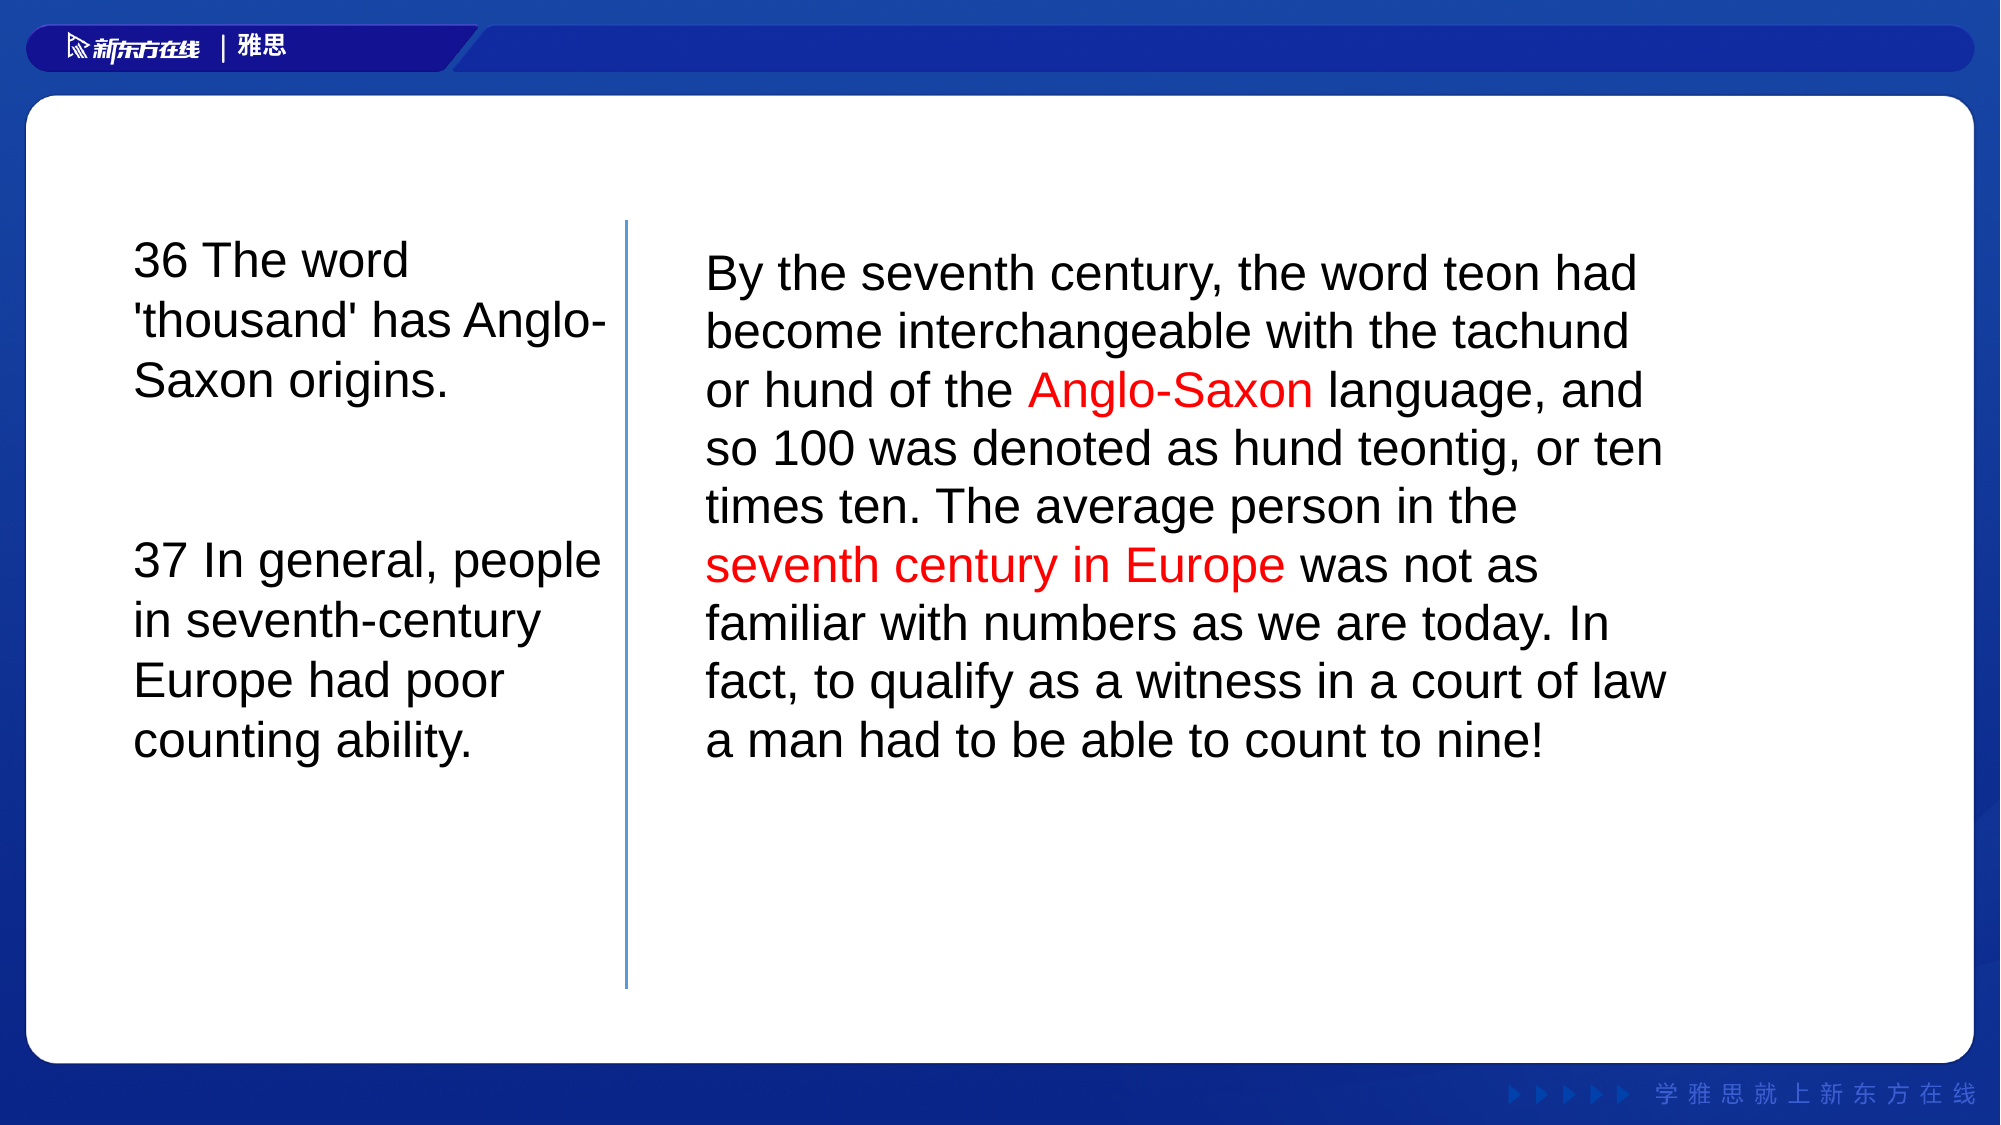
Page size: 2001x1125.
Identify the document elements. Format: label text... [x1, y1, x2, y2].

list [137, 372, 1863, 1013]
text_box By the seventh century, the word teon had become interchangeable with the tachund or hund of the Anglo-Saxon language, and so 100 was denoted as hund teontig, or ten times ten. The average person in the seventh century in Europe was not as familiar with numbers as we are today. In fact, to qualify as a witness in a court of law a man had to be able to count to nine! [690, 234, 1683, 775]
title [628, 227, 1863, 316]
picture [0, 0, 2000, 1125]
text_box 36 The word 'thousand' has Anglo-Saxon origins. 37 In general, people in seventh-century Europe had poor counting ability. [118, 219, 626, 775]
